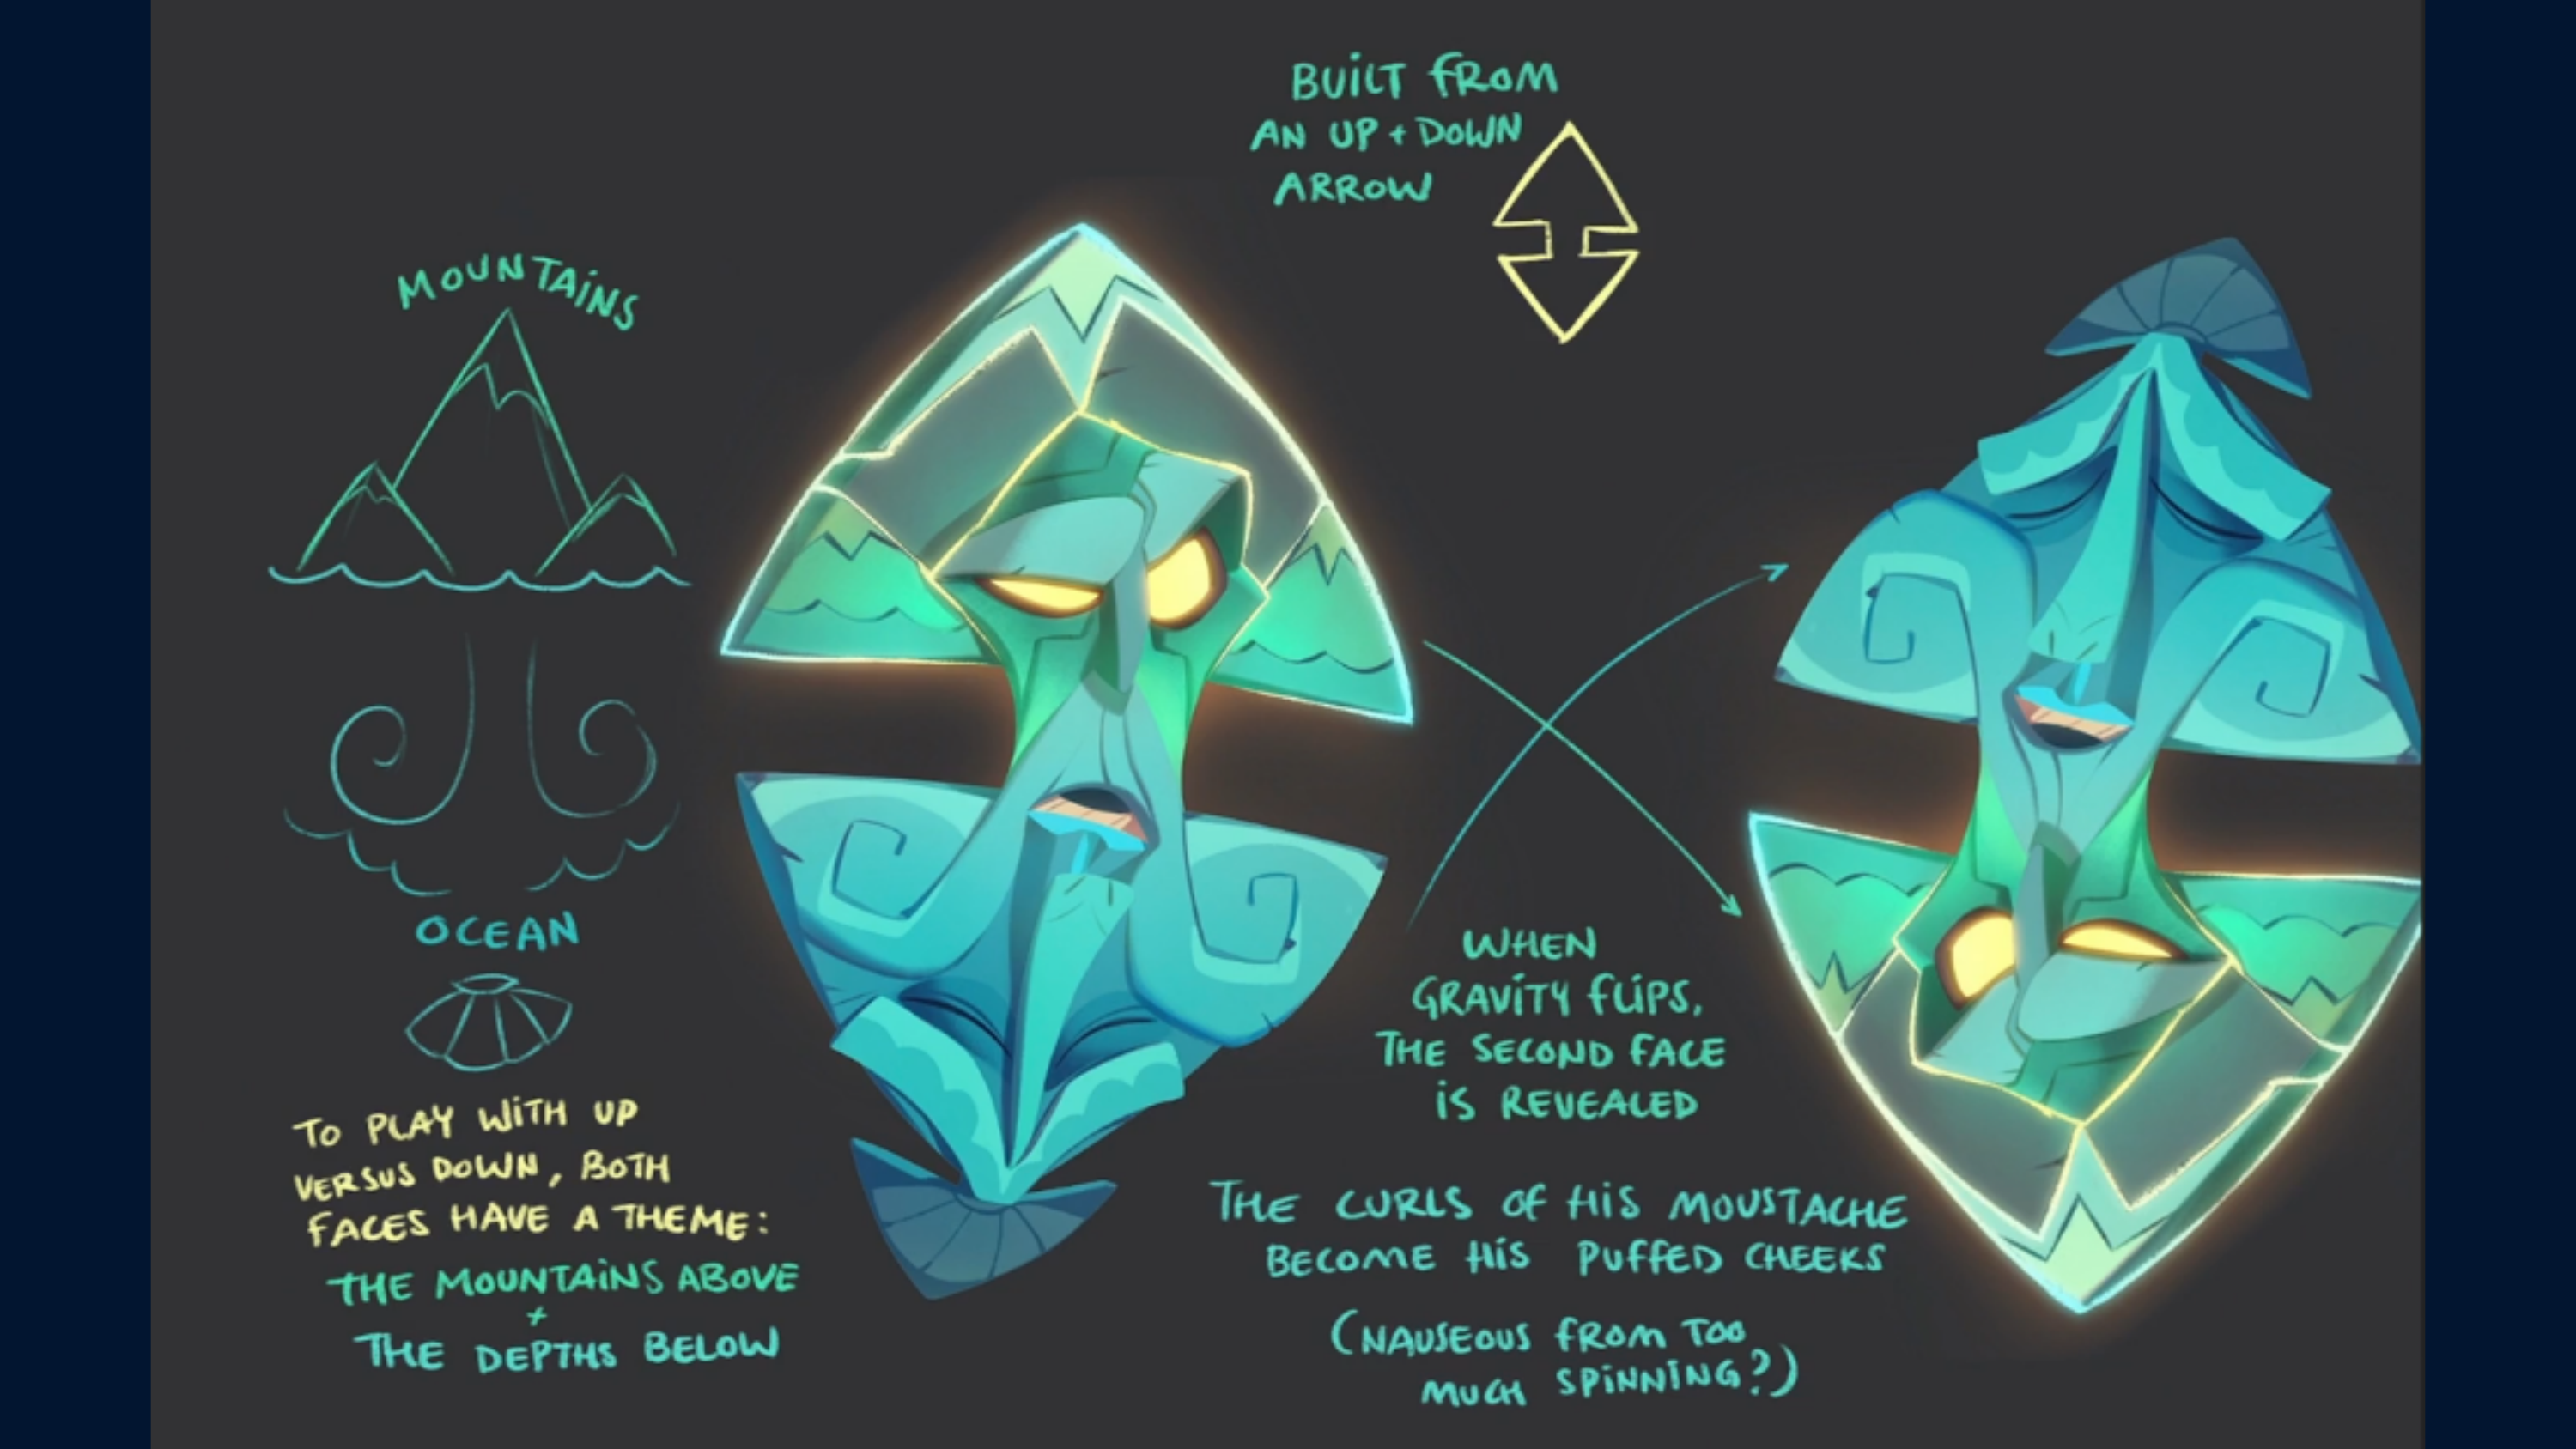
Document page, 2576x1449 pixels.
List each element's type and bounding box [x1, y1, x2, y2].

text_box [150, 0, 2426, 1449]
